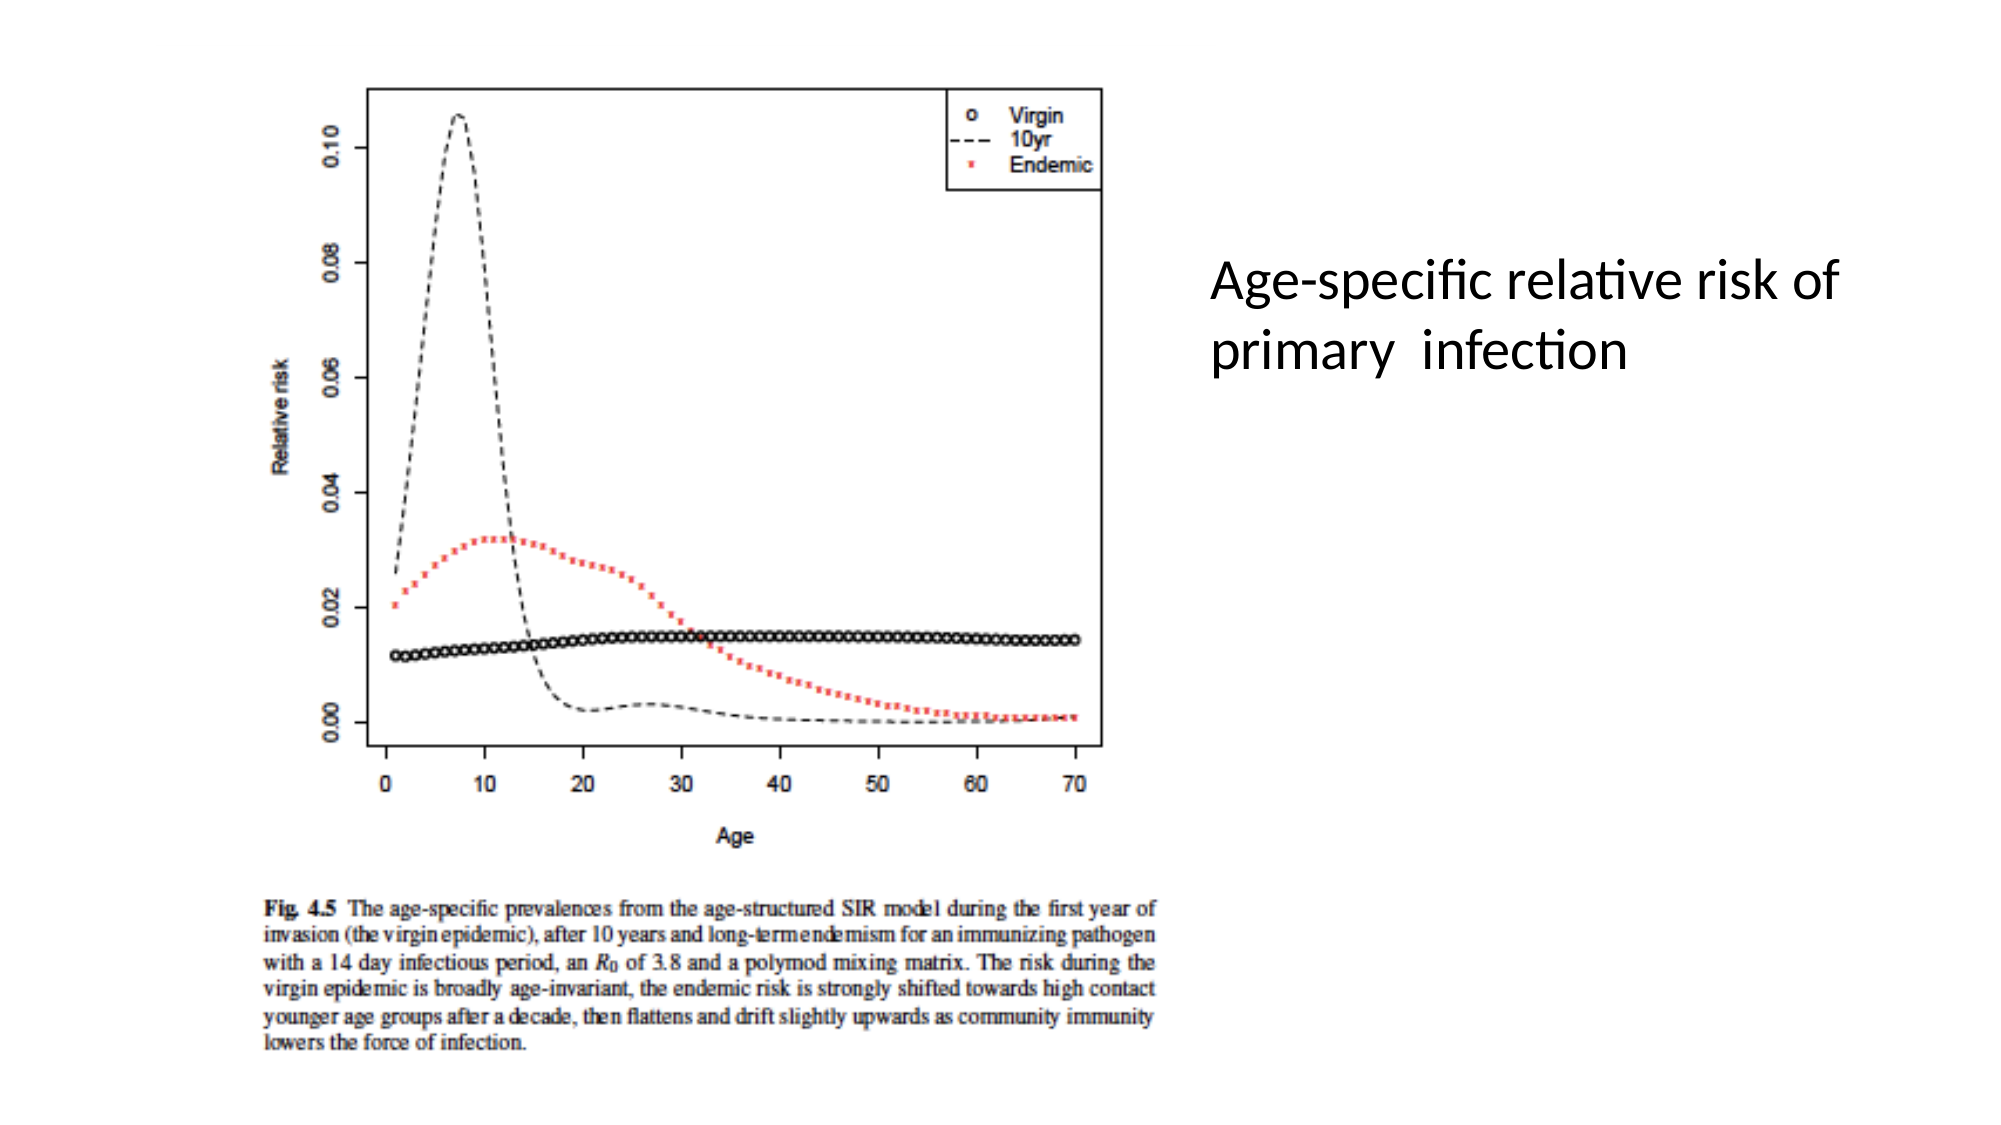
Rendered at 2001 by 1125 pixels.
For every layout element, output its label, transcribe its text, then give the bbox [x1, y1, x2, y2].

text_box Age-specific relative risk of primary infection [1216, 233, 1867, 389]
picture [156, 44, 1216, 1081]
